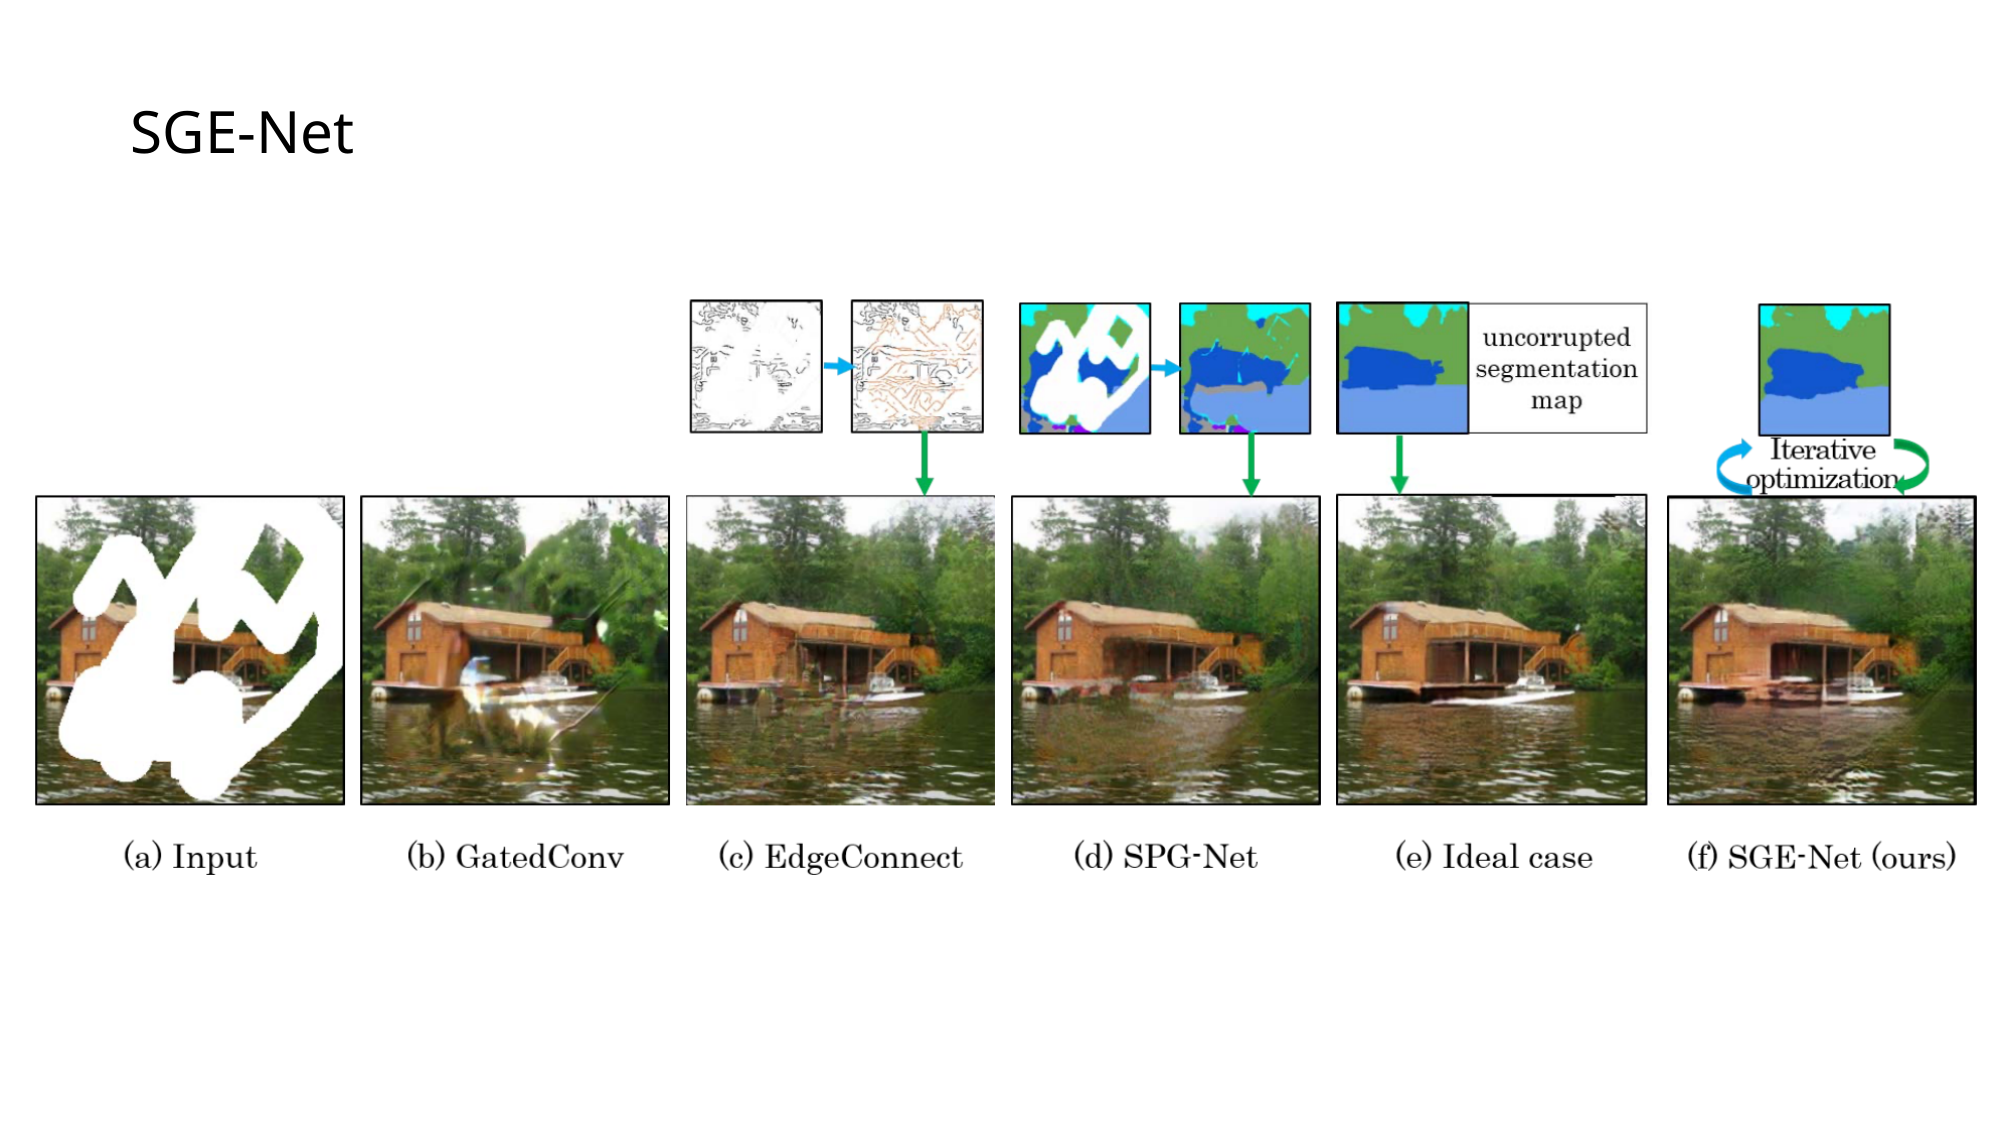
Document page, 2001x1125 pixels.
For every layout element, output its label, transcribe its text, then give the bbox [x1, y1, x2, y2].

picture [0, 237, 2000, 888]
text_box SGE-Net [115, 87, 370, 173]
